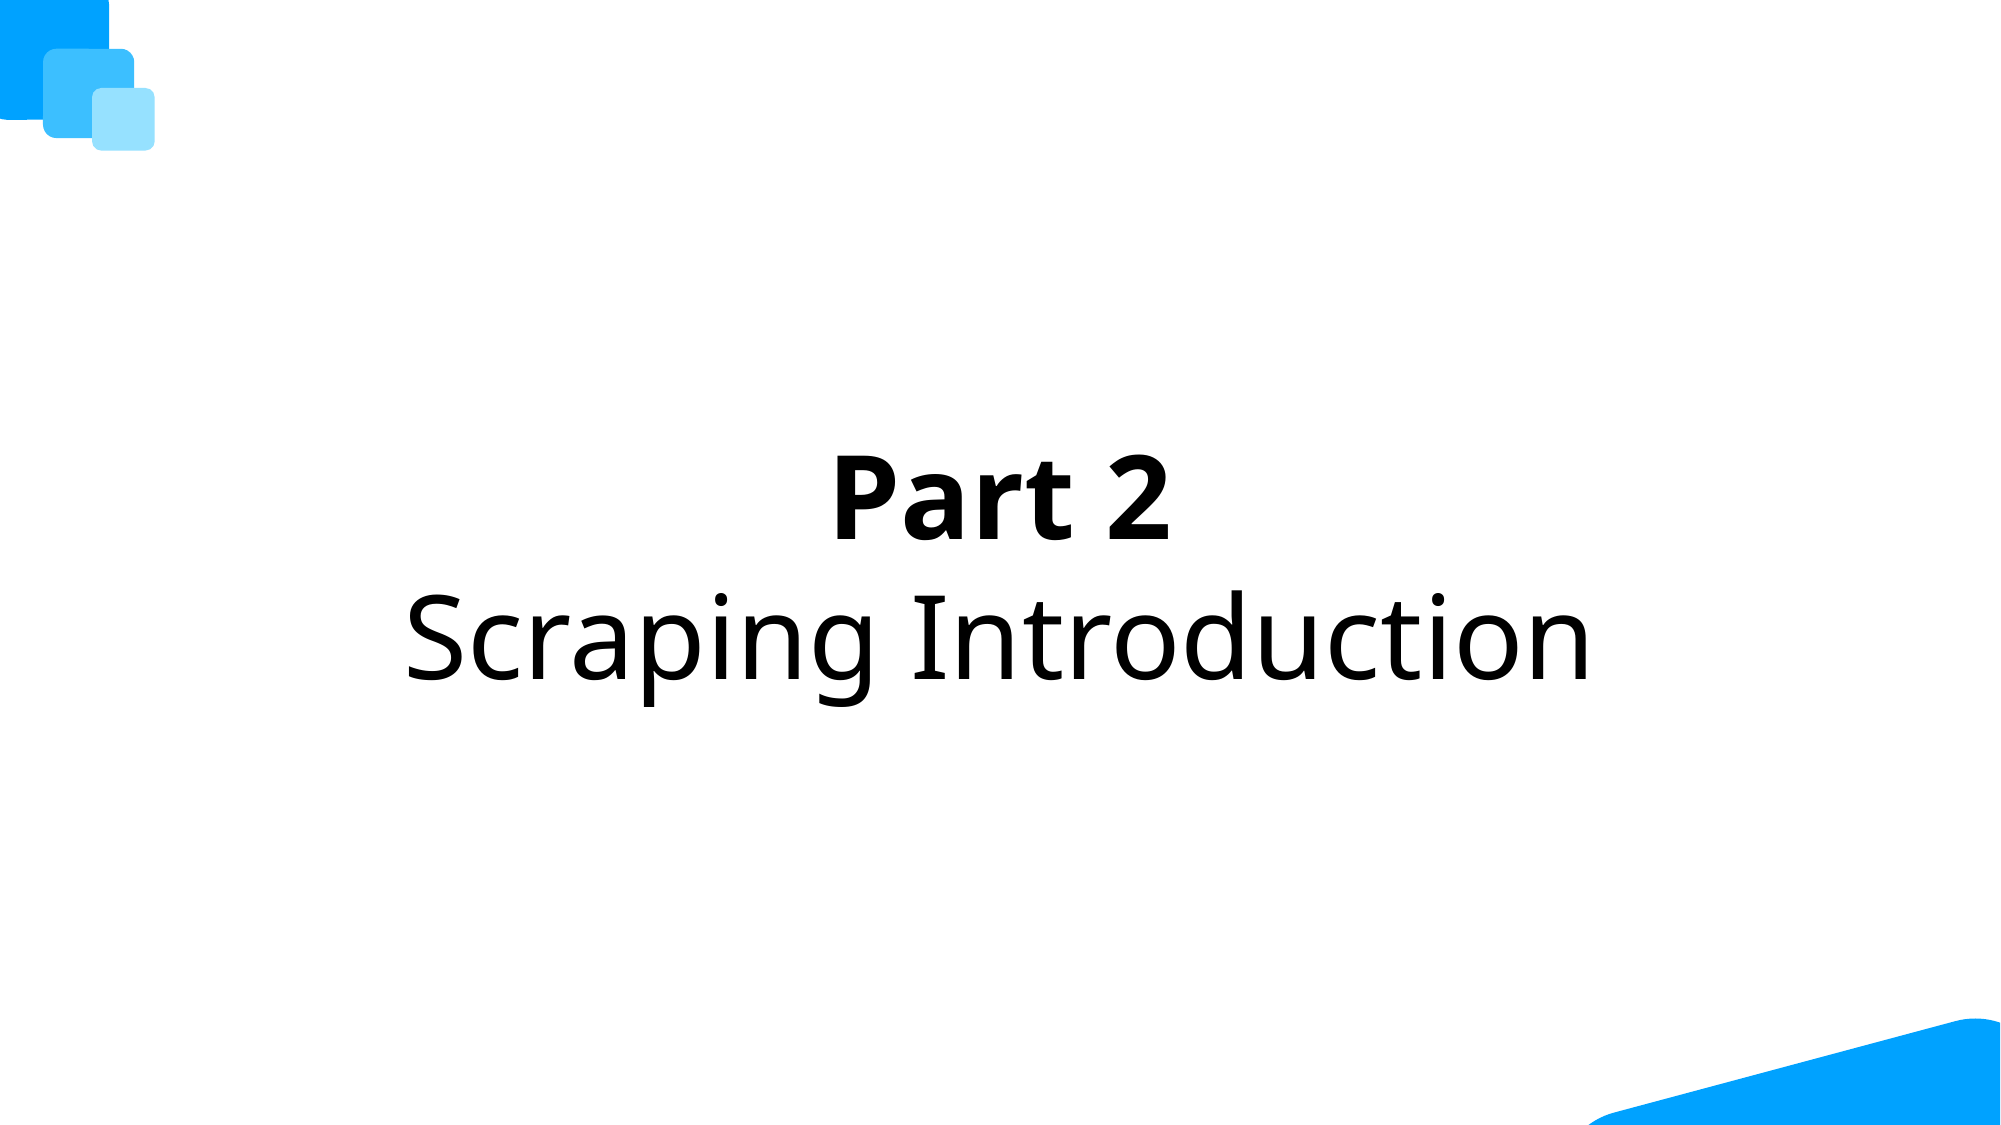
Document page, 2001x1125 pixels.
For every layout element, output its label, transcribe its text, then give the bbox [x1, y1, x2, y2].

title Part 2 Scraping Introduction [145, 371, 1855, 754]
